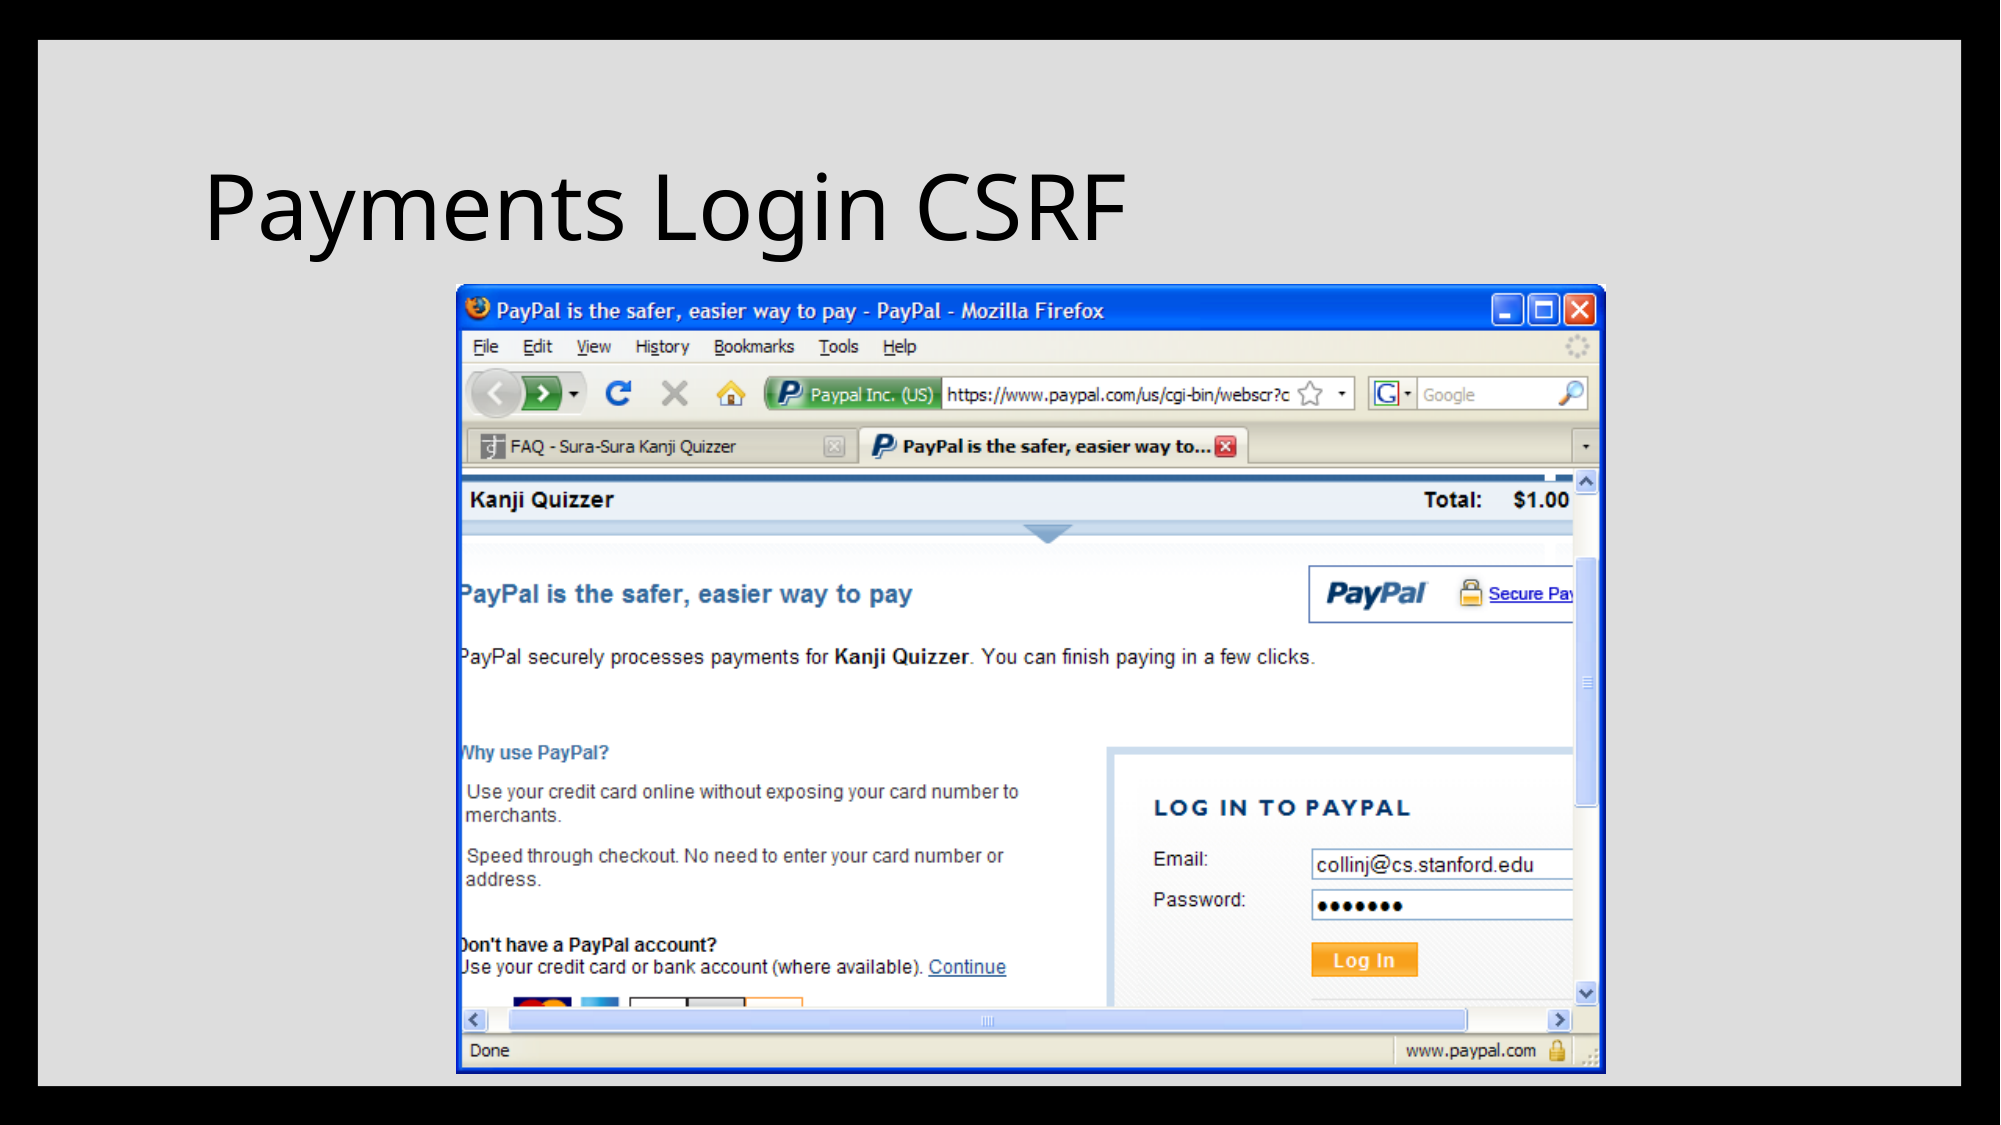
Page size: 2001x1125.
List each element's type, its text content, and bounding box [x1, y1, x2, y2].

picture [456, 284, 1606, 1074]
title Payments Login CSRF [187, 99, 1808, 323]
